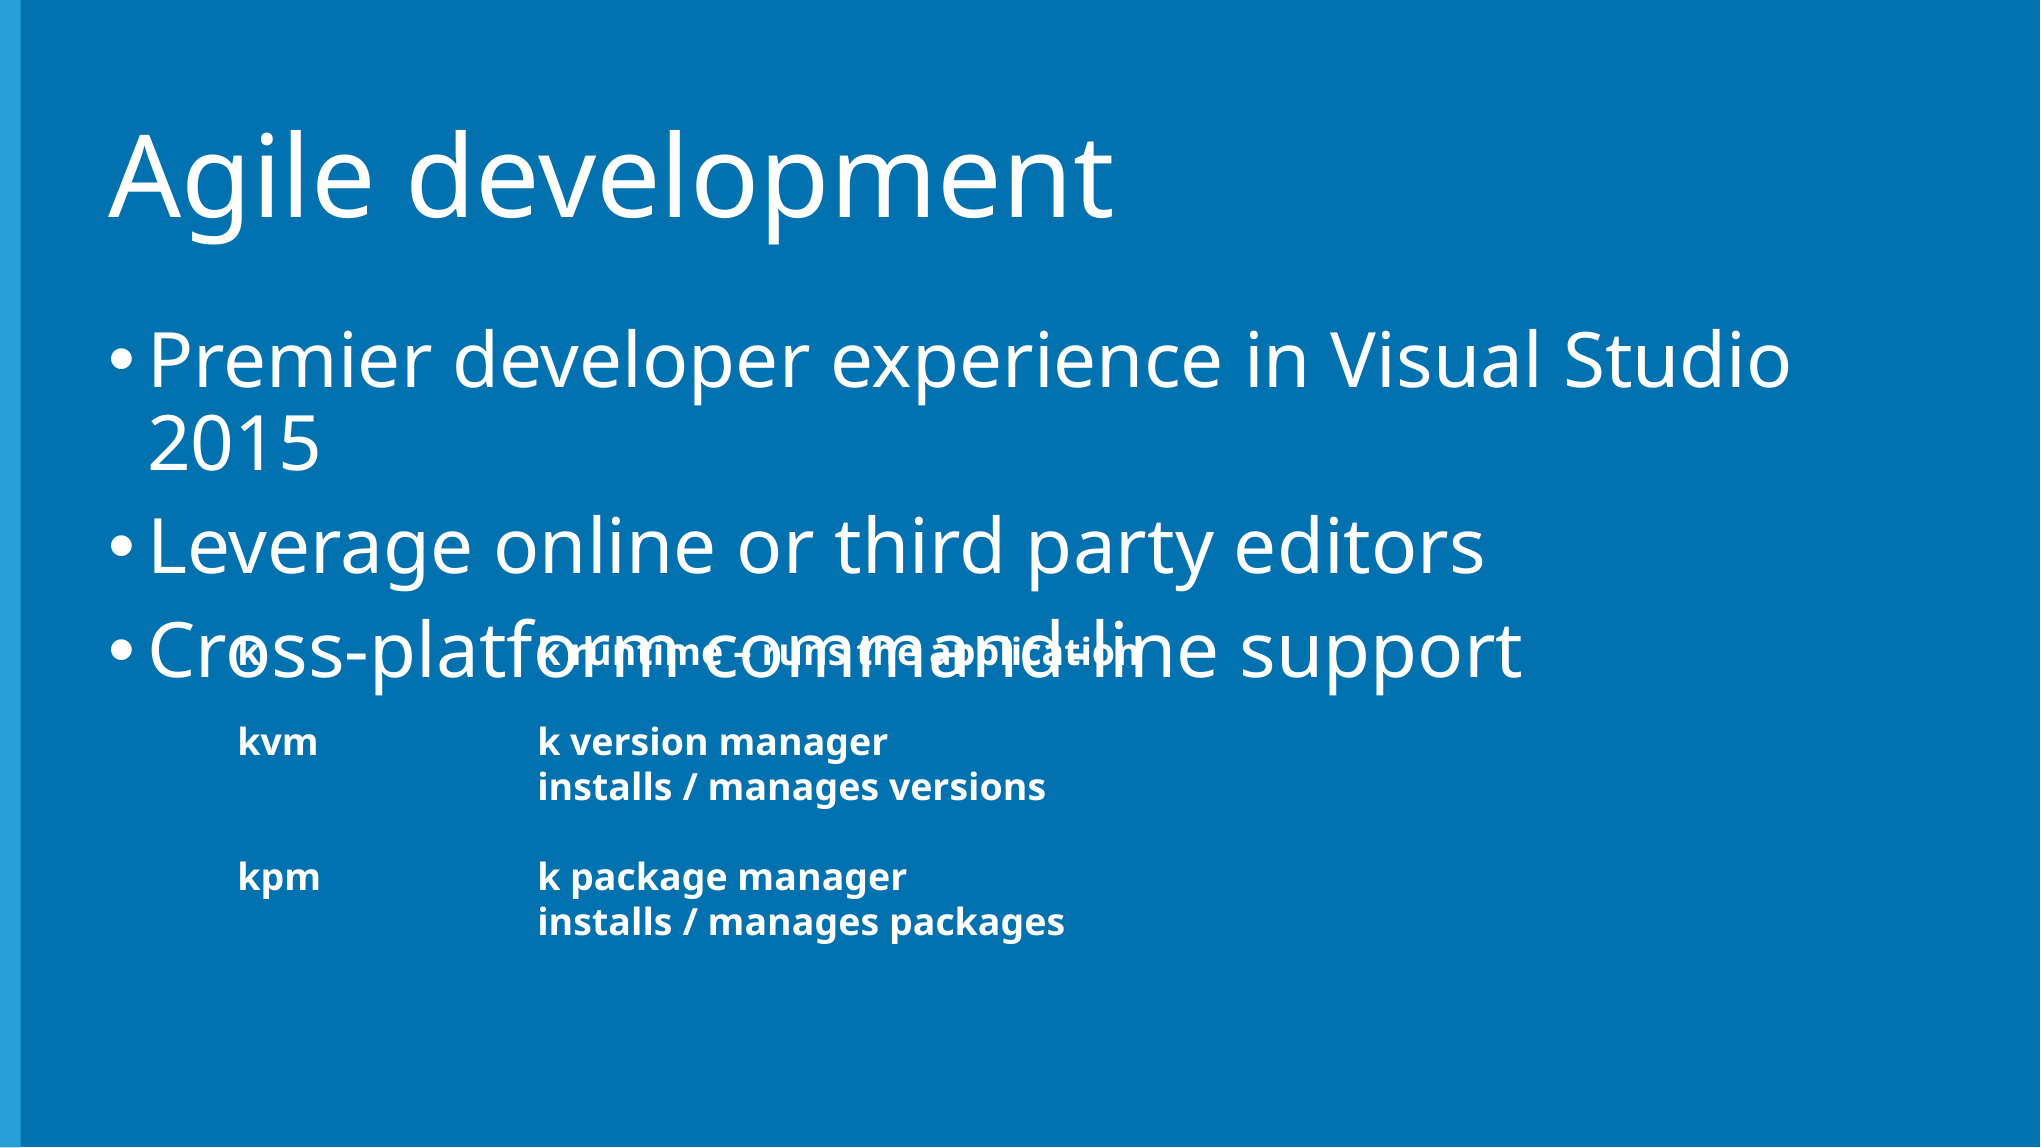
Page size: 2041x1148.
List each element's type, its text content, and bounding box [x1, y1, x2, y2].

title Agile development [93, 69, 1948, 292]
text_box k k runtime – runs the application kvm k version manager installs / manages versions kpm k package manager installs / manages packages [222, 620, 1243, 951]
list Premier developer experience in Visual Studio 2015 Leverage online or third party editors Cross-platform command-line support [93, 314, 1948, 1020]
